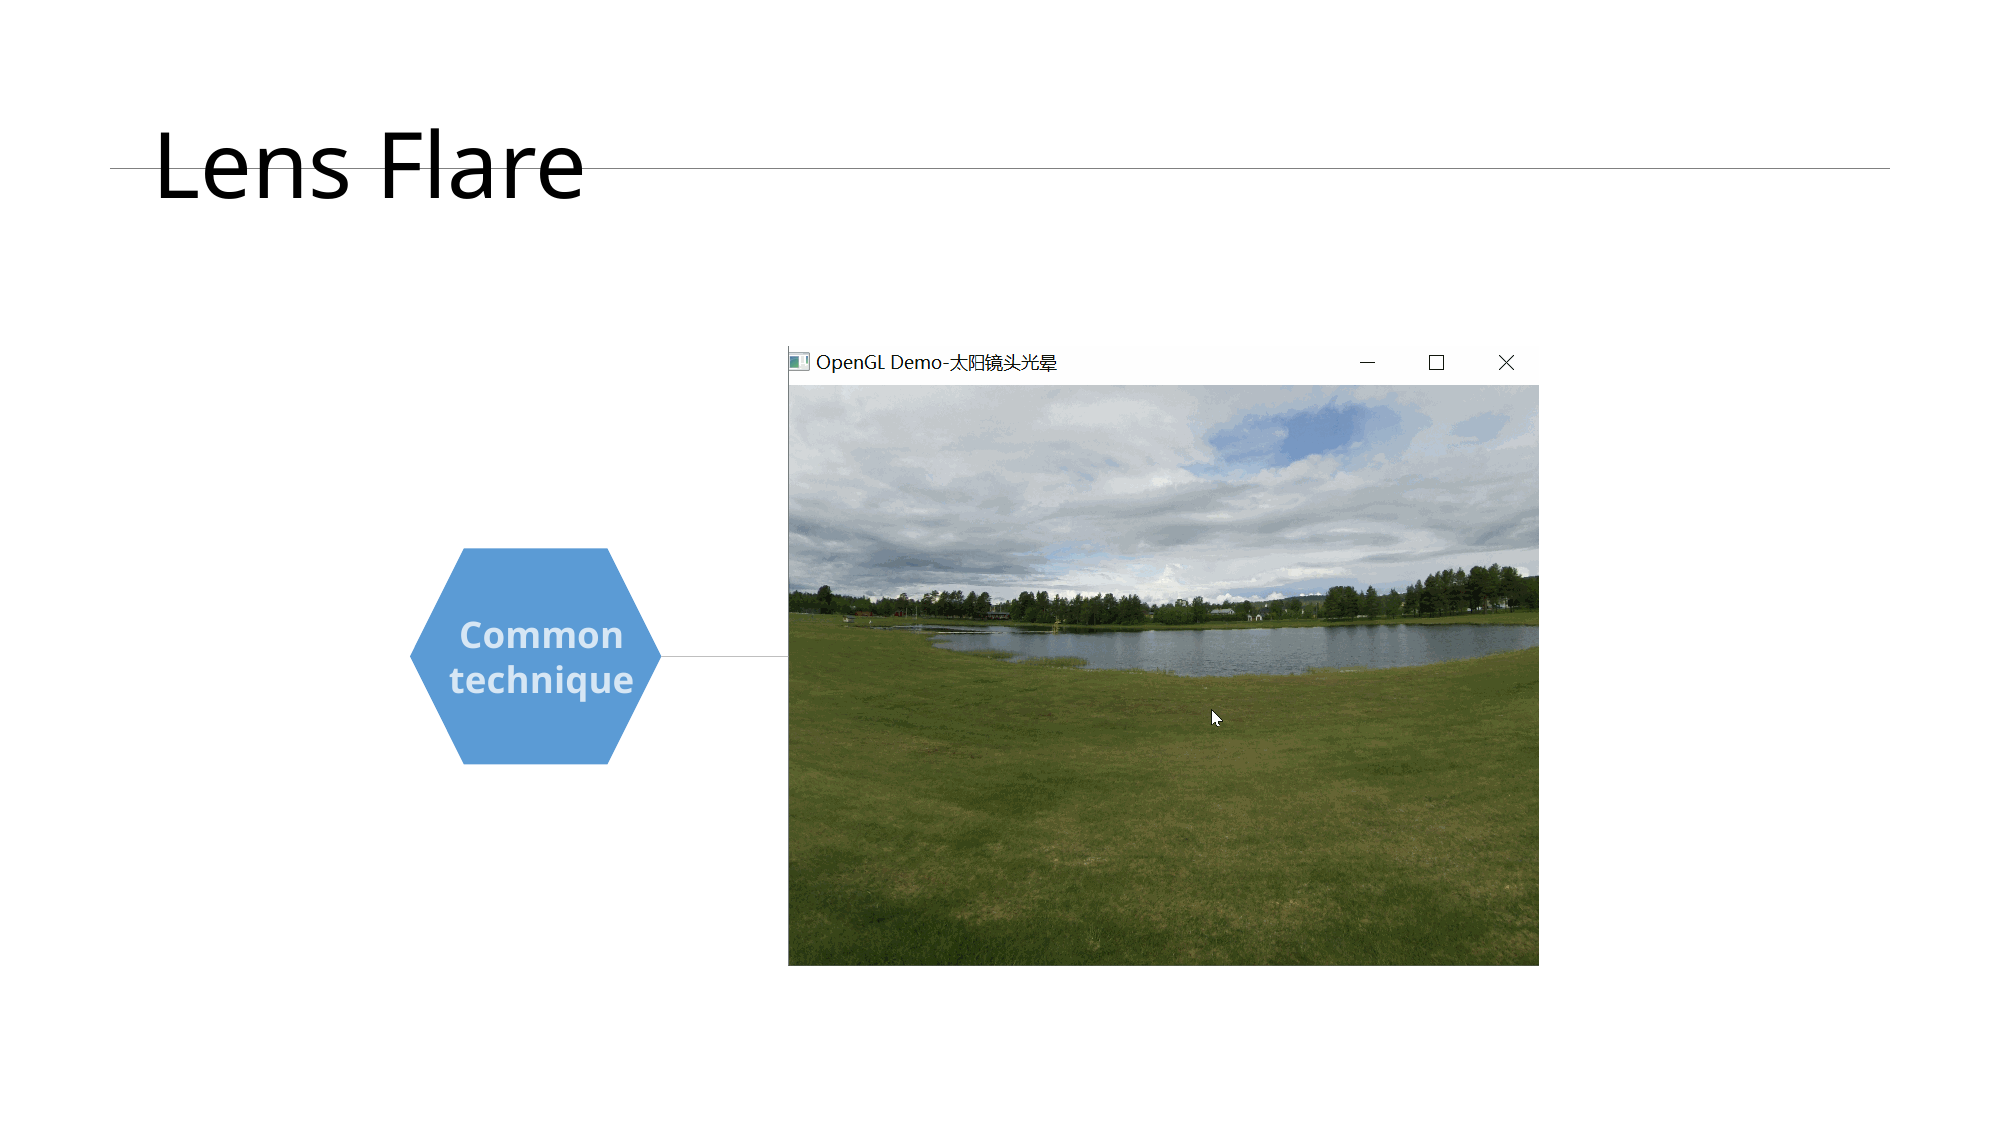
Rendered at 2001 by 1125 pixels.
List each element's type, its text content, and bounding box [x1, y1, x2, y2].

picture [788, 346, 1539, 966]
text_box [409, 548, 789, 765]
title Lens Flare [137, 59, 1863, 278]
